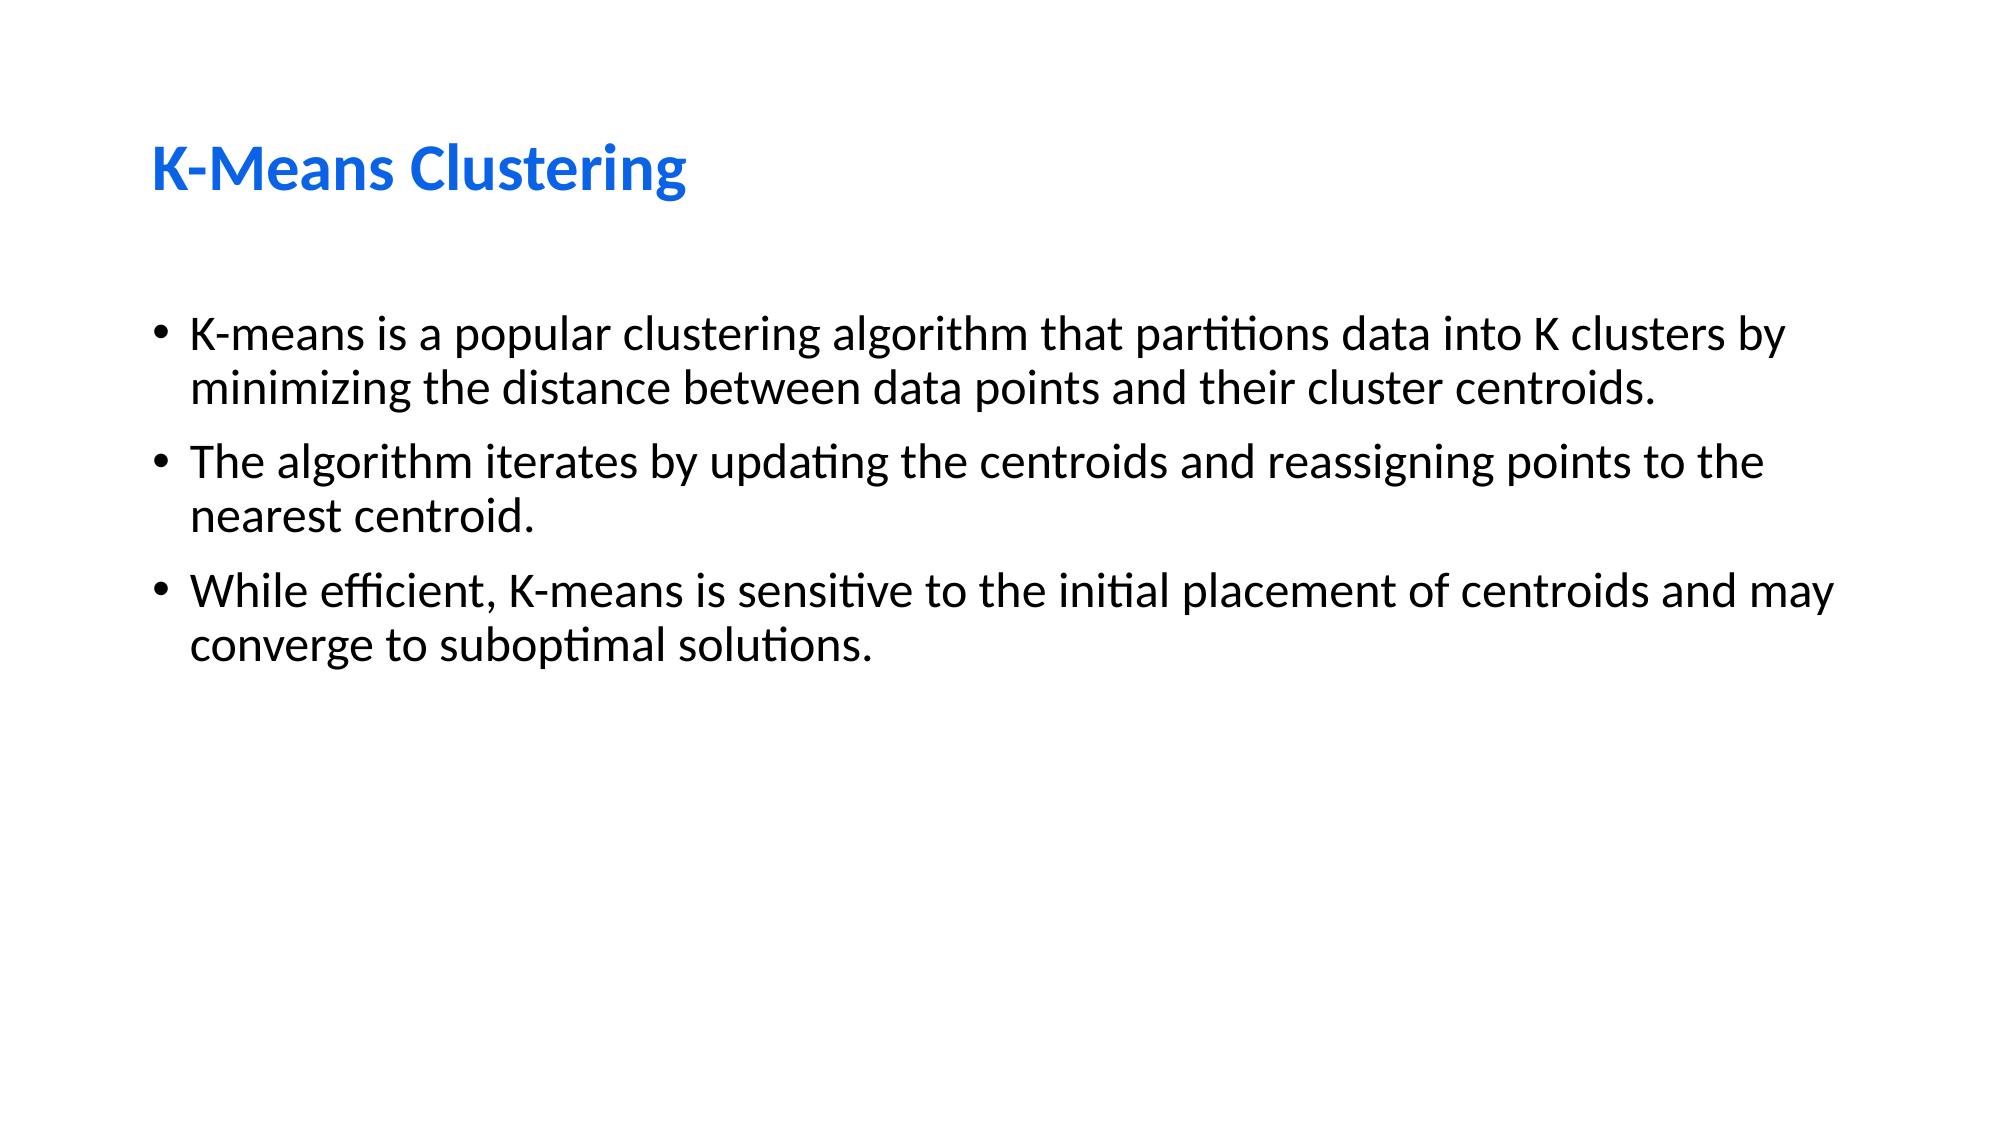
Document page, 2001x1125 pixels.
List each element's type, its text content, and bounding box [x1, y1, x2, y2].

title K-Means Clustering [137, 59, 1863, 278]
list K-means is a popular clustering algorithm that partitions data into K clusters by minimizing the distance between data points and their cluster centroids. The algorithm iterates by updating the centroids and reassigning points to the nearest centroid. While efficient, K-means is sensitive to the initial placement of centroids and may converge to suboptimal solutions. [137, 299, 1863, 1014]
